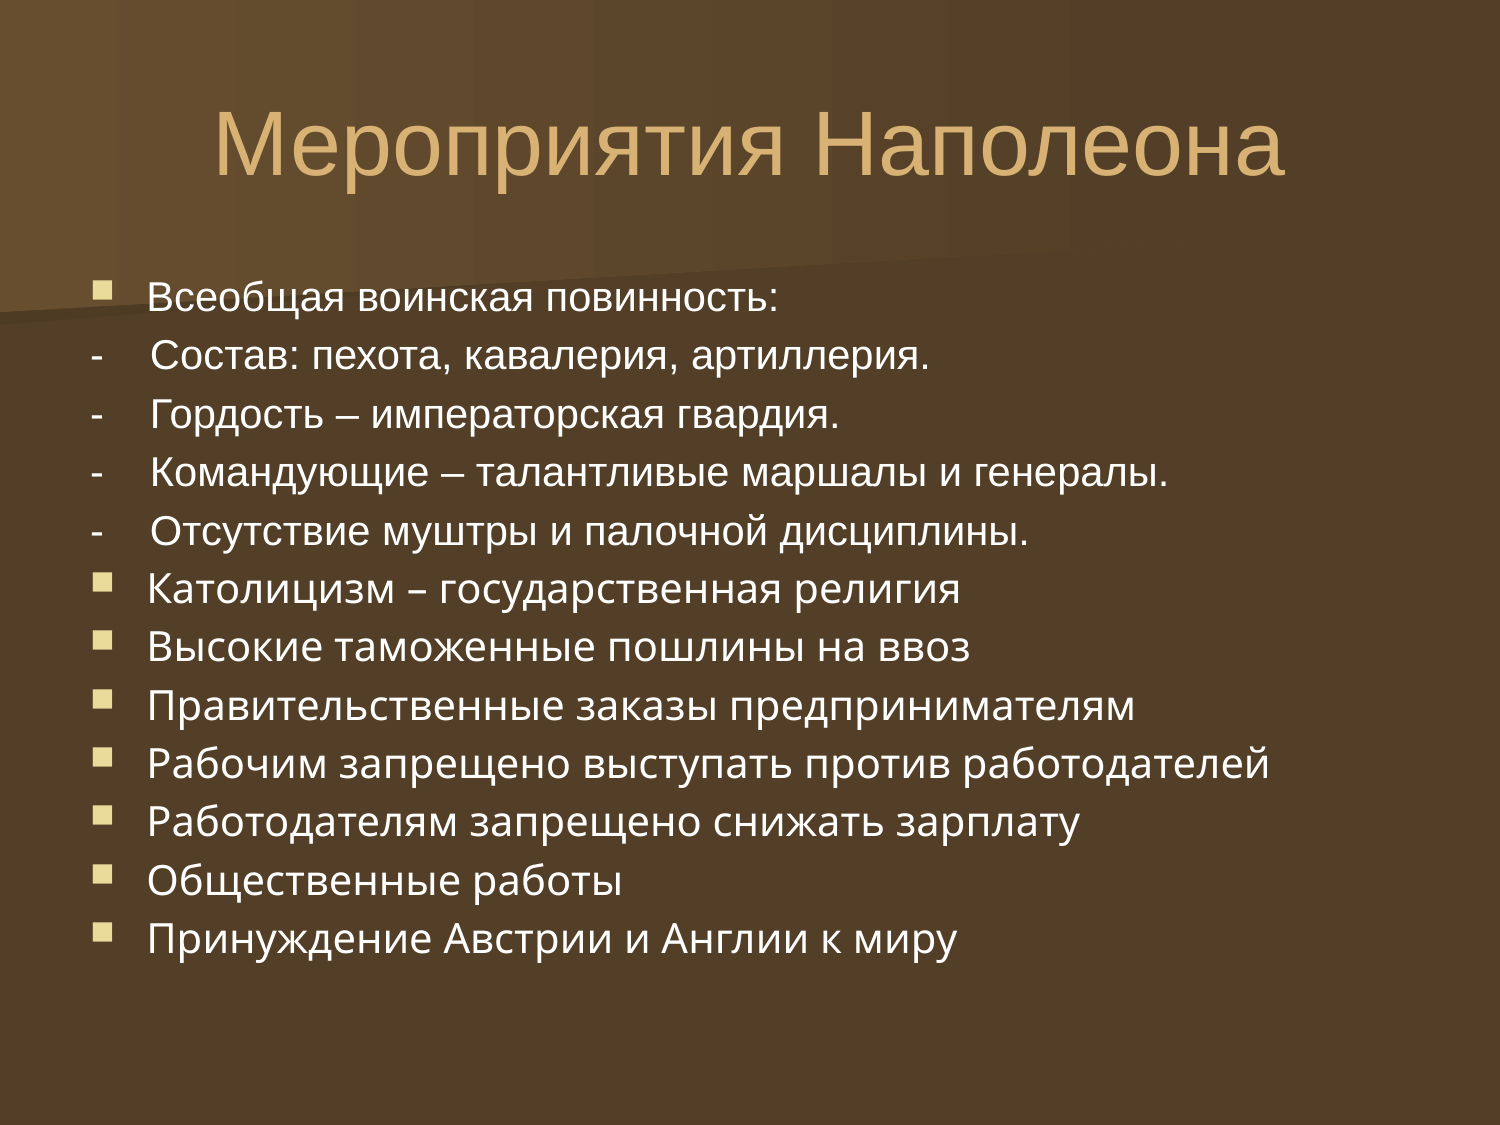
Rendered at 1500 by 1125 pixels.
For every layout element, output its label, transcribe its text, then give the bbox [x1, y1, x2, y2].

list Всеобщая воинская повинность: - Состав: пехота, кавалерия, артиллерия. - Гордость – императорская гвардия. - Командующие – талантливые маршалы и генералы. - Отсутствие муштры и палочной дисциплины. Католицизм – государственная религия Высокие таможенные пошлины на ввоз Правительственные заказы предпринимателям Рабочим запрещено выступать против работодателей Работодателям запрещено снижать зарплату Общественные работы Принуждение Австрии и Англии к миру [74, 262, 1426, 1001]
title Мероприятия Наполеона [74, 44, 1426, 233]
